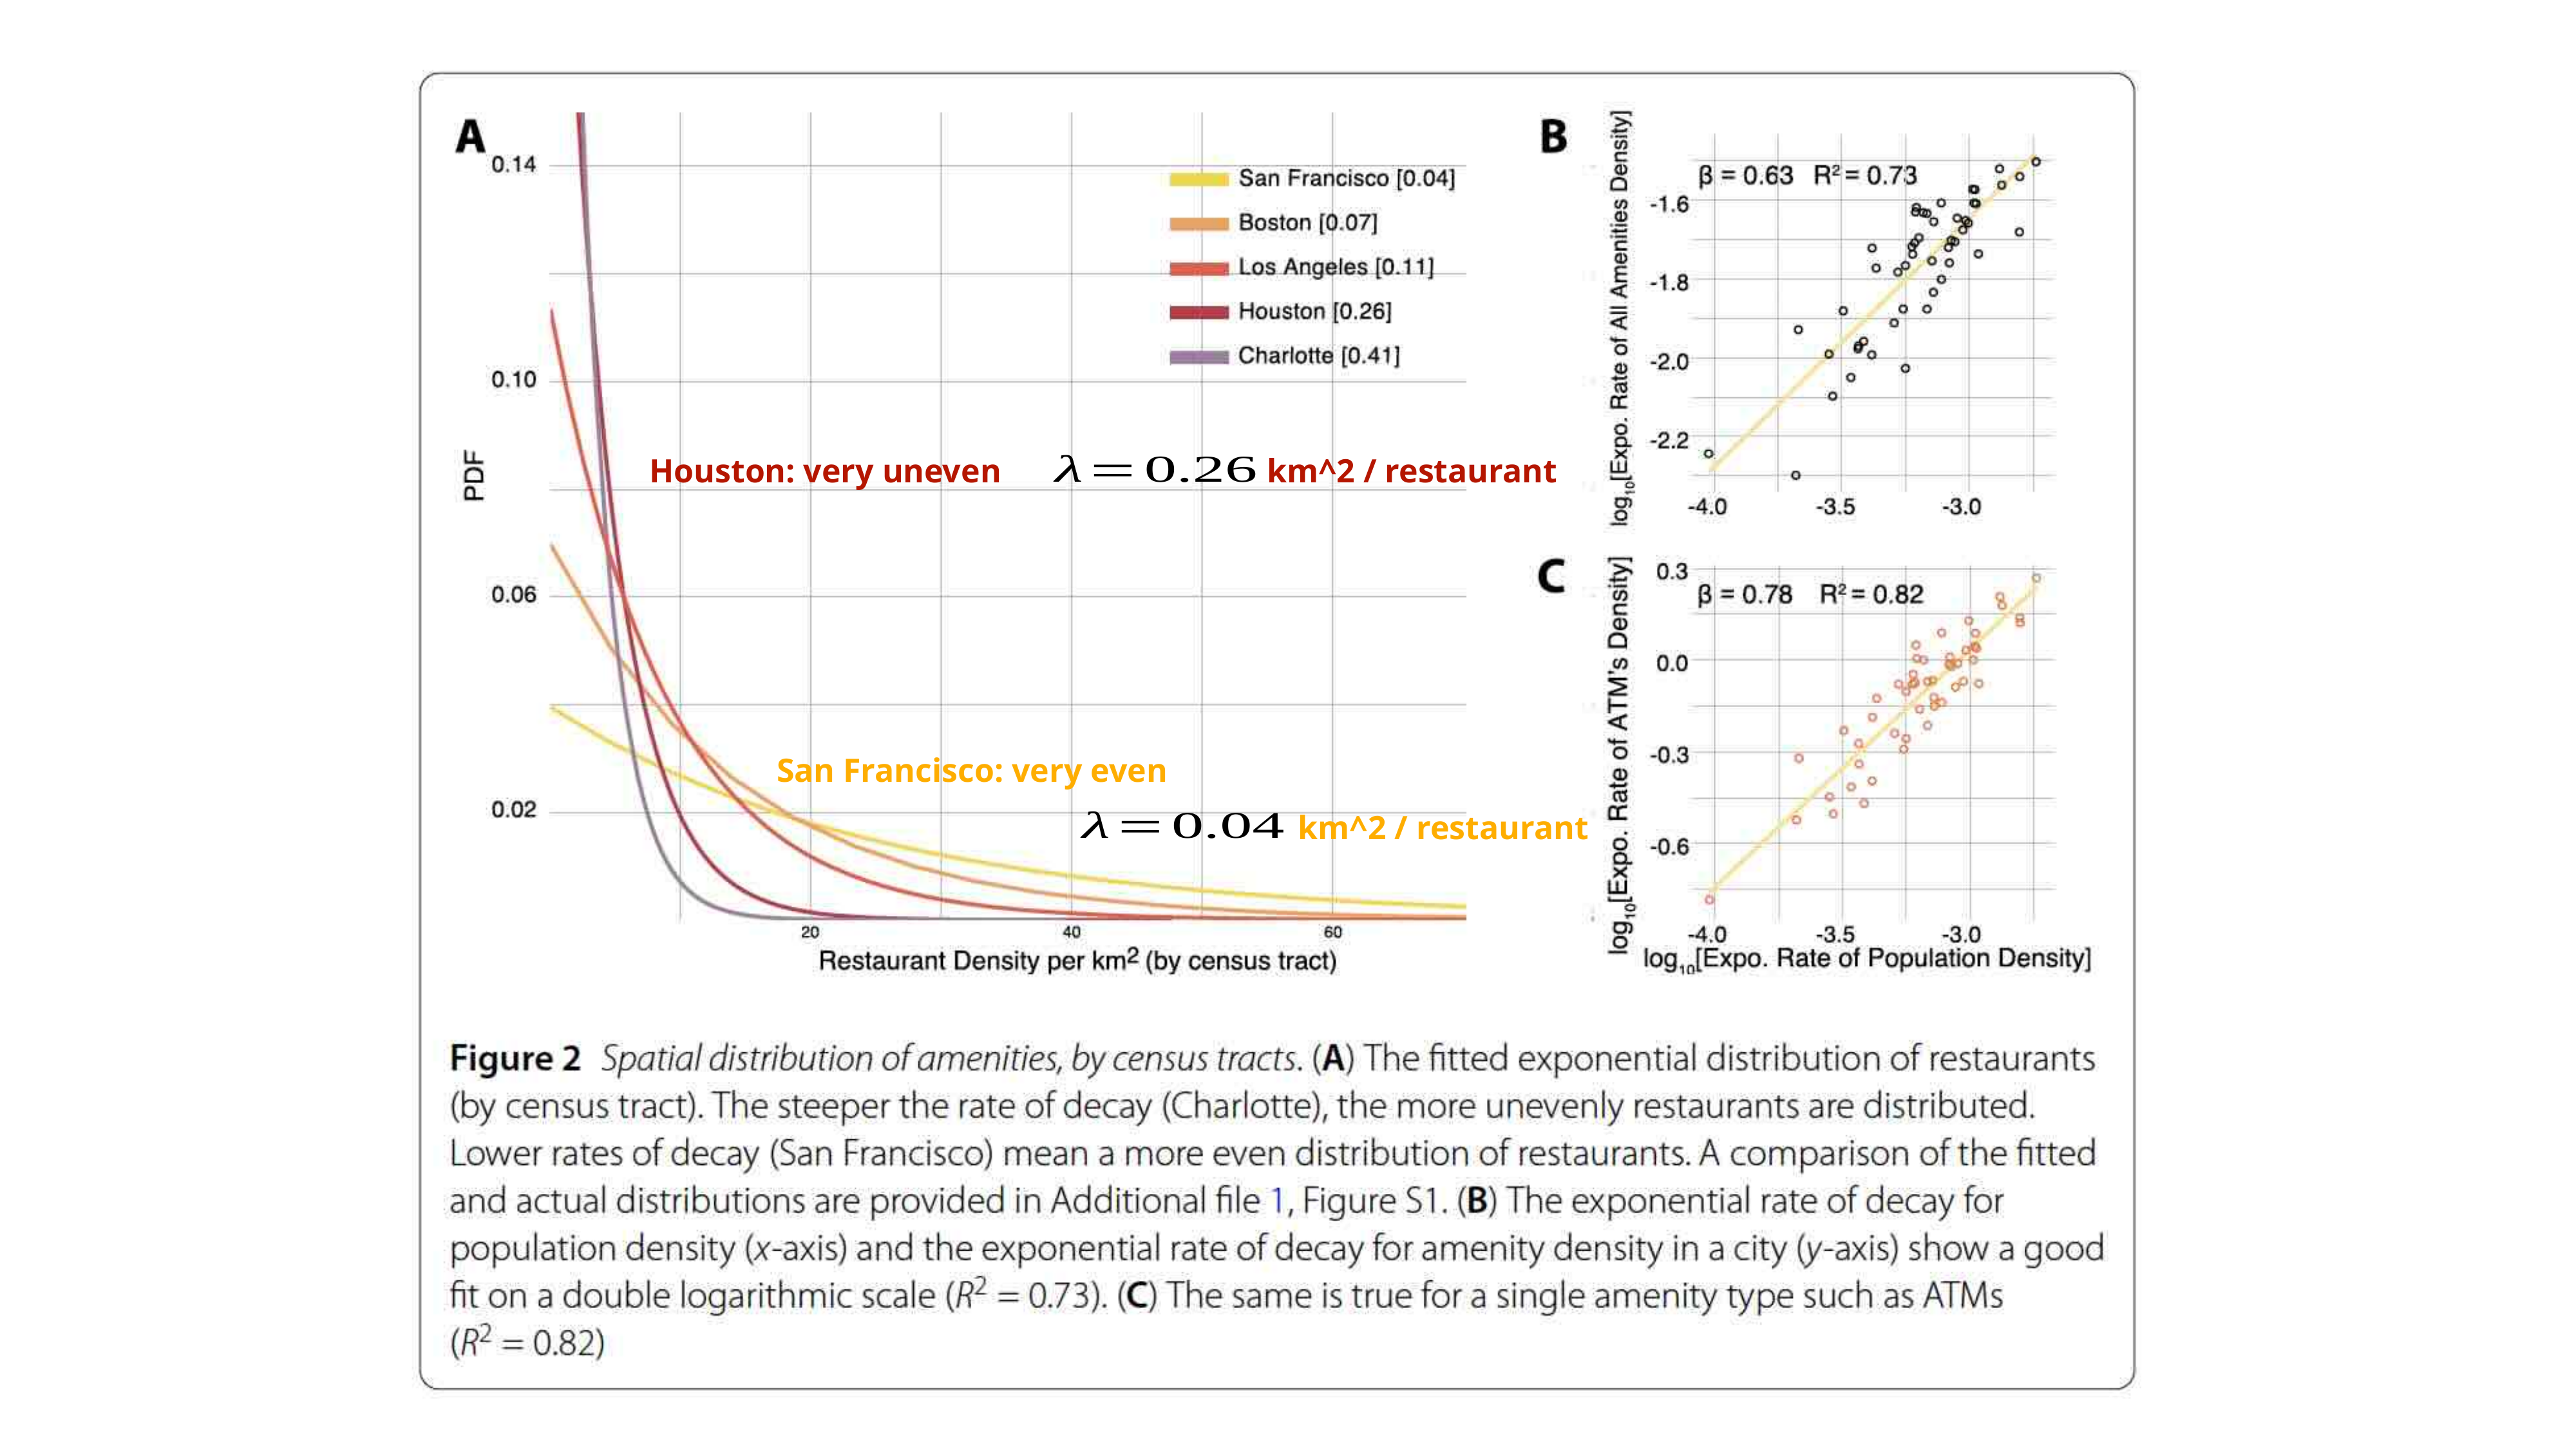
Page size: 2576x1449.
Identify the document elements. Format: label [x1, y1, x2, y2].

picture [370, 28, 2168, 1421]
